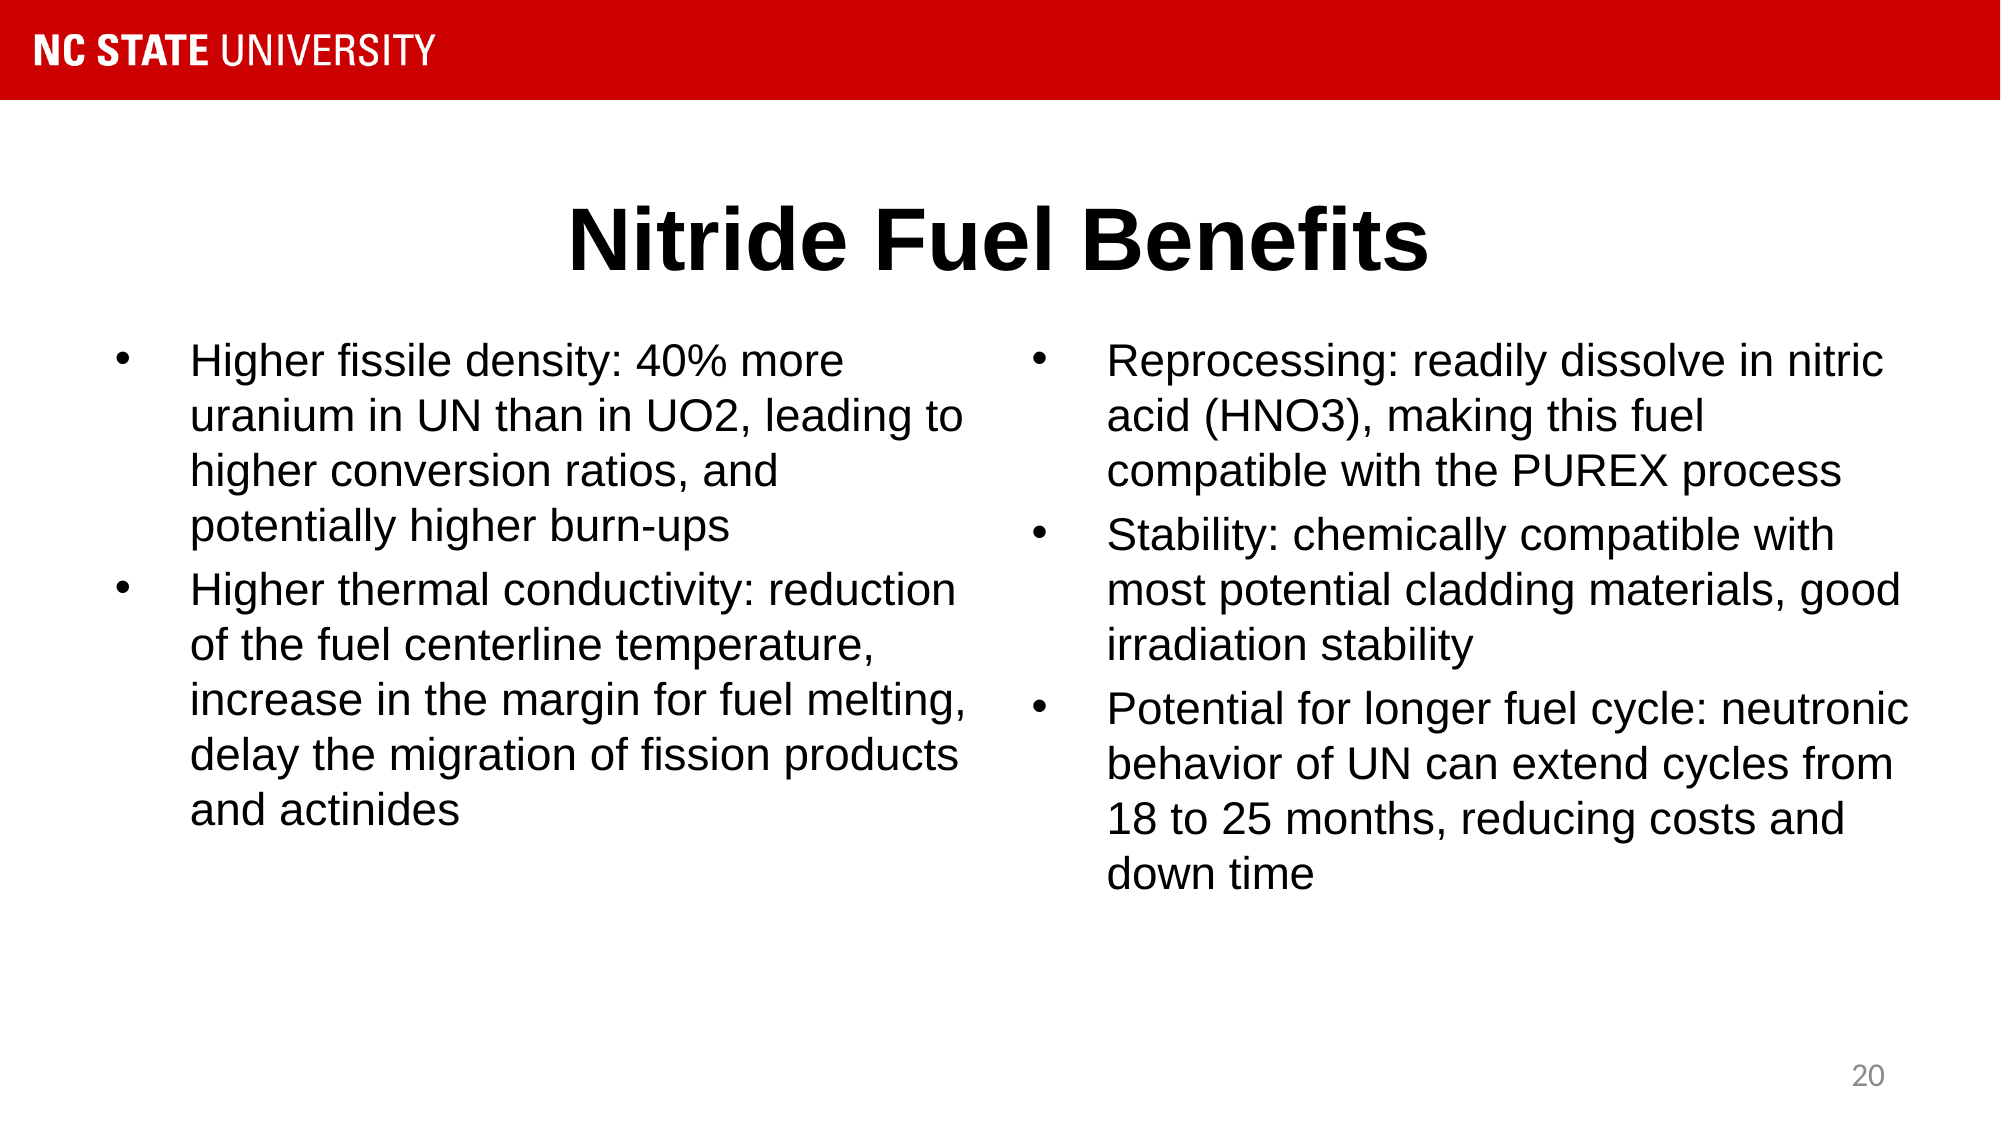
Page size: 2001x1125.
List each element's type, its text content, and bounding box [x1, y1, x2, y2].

list Higher fissile density: 40% more uranium in UN than in UO2, leading to higher conversion ratios, and potentially higher burn-ups Higher thermal conductivity: reduction of the fuel centerline temperature, increase in the margin for fuel melting, delay the migration of fission products and actinides [99, 322, 984, 1005]
slide_number 20 [1433, 1042, 1900, 1103]
list Reprocessing: readily dissolve in nitric acid (HNO3), making this fuel compatible with the PUREX process Stability: chemically compatible with most potential cladding materials, good irradiation stability Potential for longer fuel cycle: neutronic behavior of UN can extend cycles from 18 to 25 months, reducing costs and down time [1016, 322, 1952, 1005]
picture [0, 0, 2001, 100]
title Nitride Fuel Benefits [99, 147, 1900, 323]
